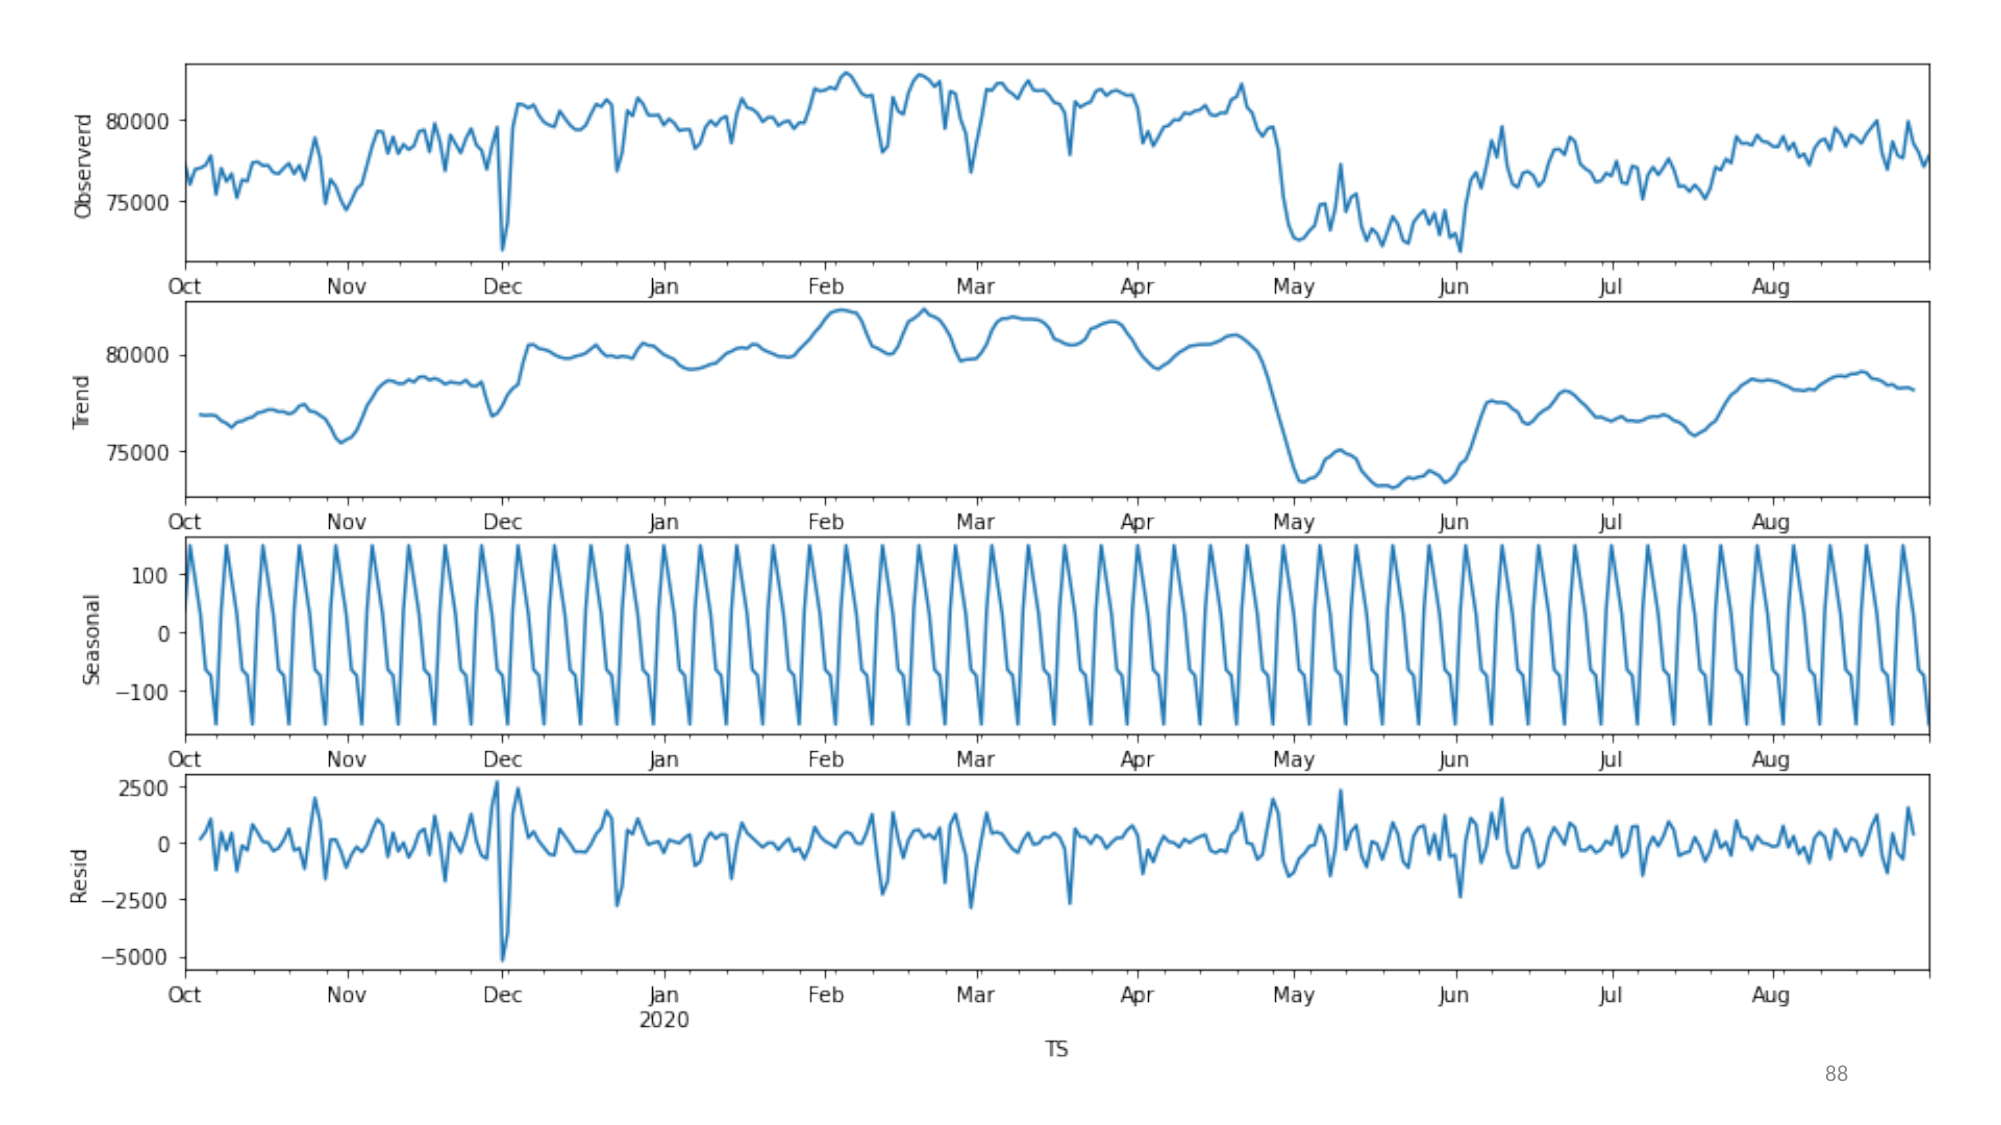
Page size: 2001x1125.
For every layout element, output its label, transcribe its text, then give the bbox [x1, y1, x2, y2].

picture [56, 51, 1944, 1074]
slide_number 87 [1413, 1074, 1864, 1103]
